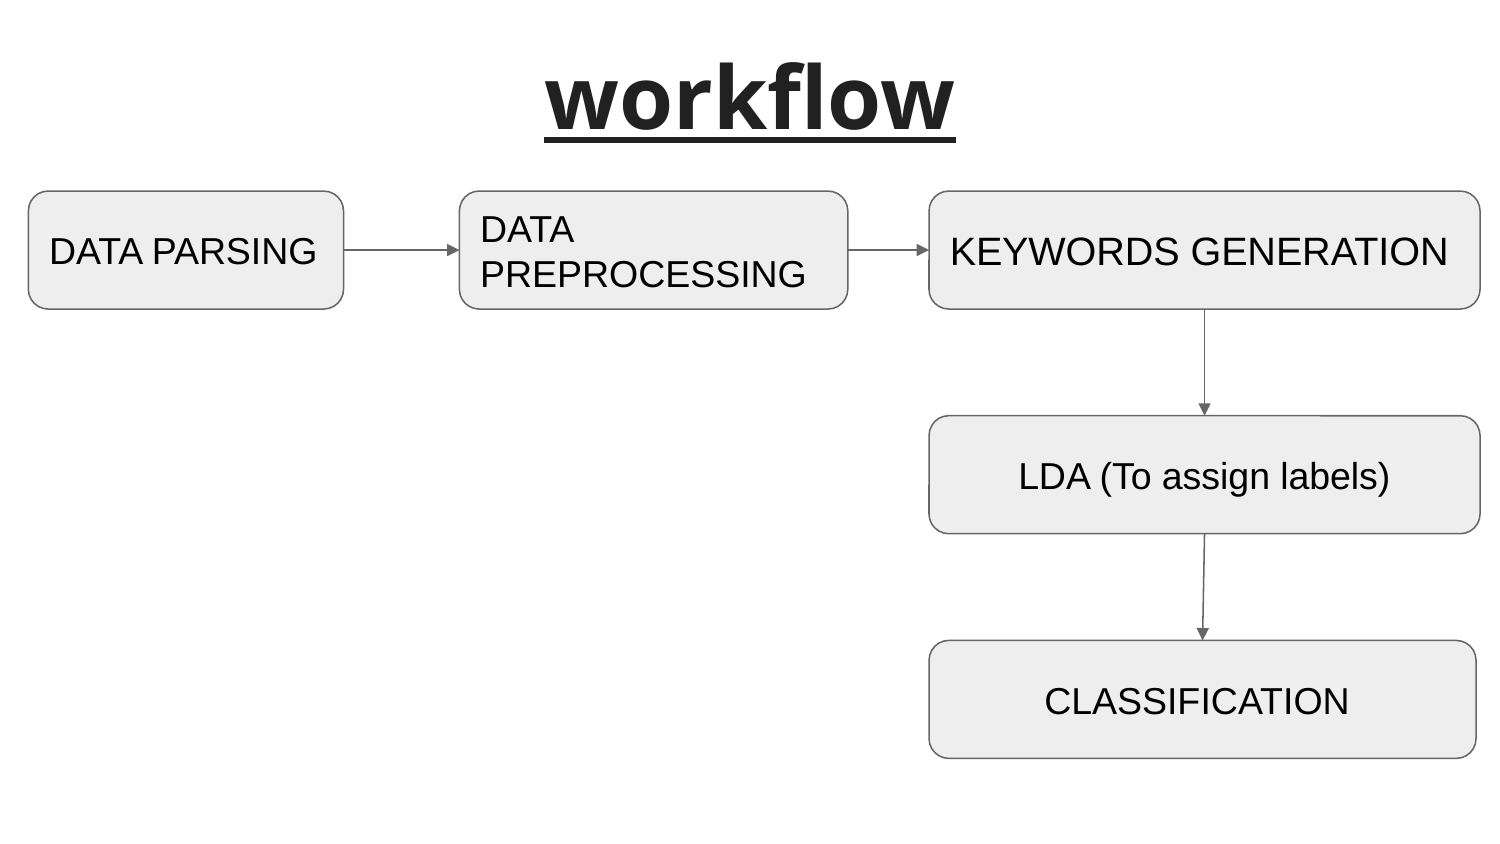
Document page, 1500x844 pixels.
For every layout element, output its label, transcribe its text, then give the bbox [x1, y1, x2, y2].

text_box CLASSIFICATION [929, 640, 1477, 759]
text_box KEYWORDS GENERATION [928, 191, 1481, 310]
text_box LDA (To assign labels) [928, 415, 1481, 534]
title workflow [51, 27, 1449, 180]
text_box DATA PREPROCESSING [459, 191, 848, 310]
text_box DATA PARSING [28, 191, 344, 310]
